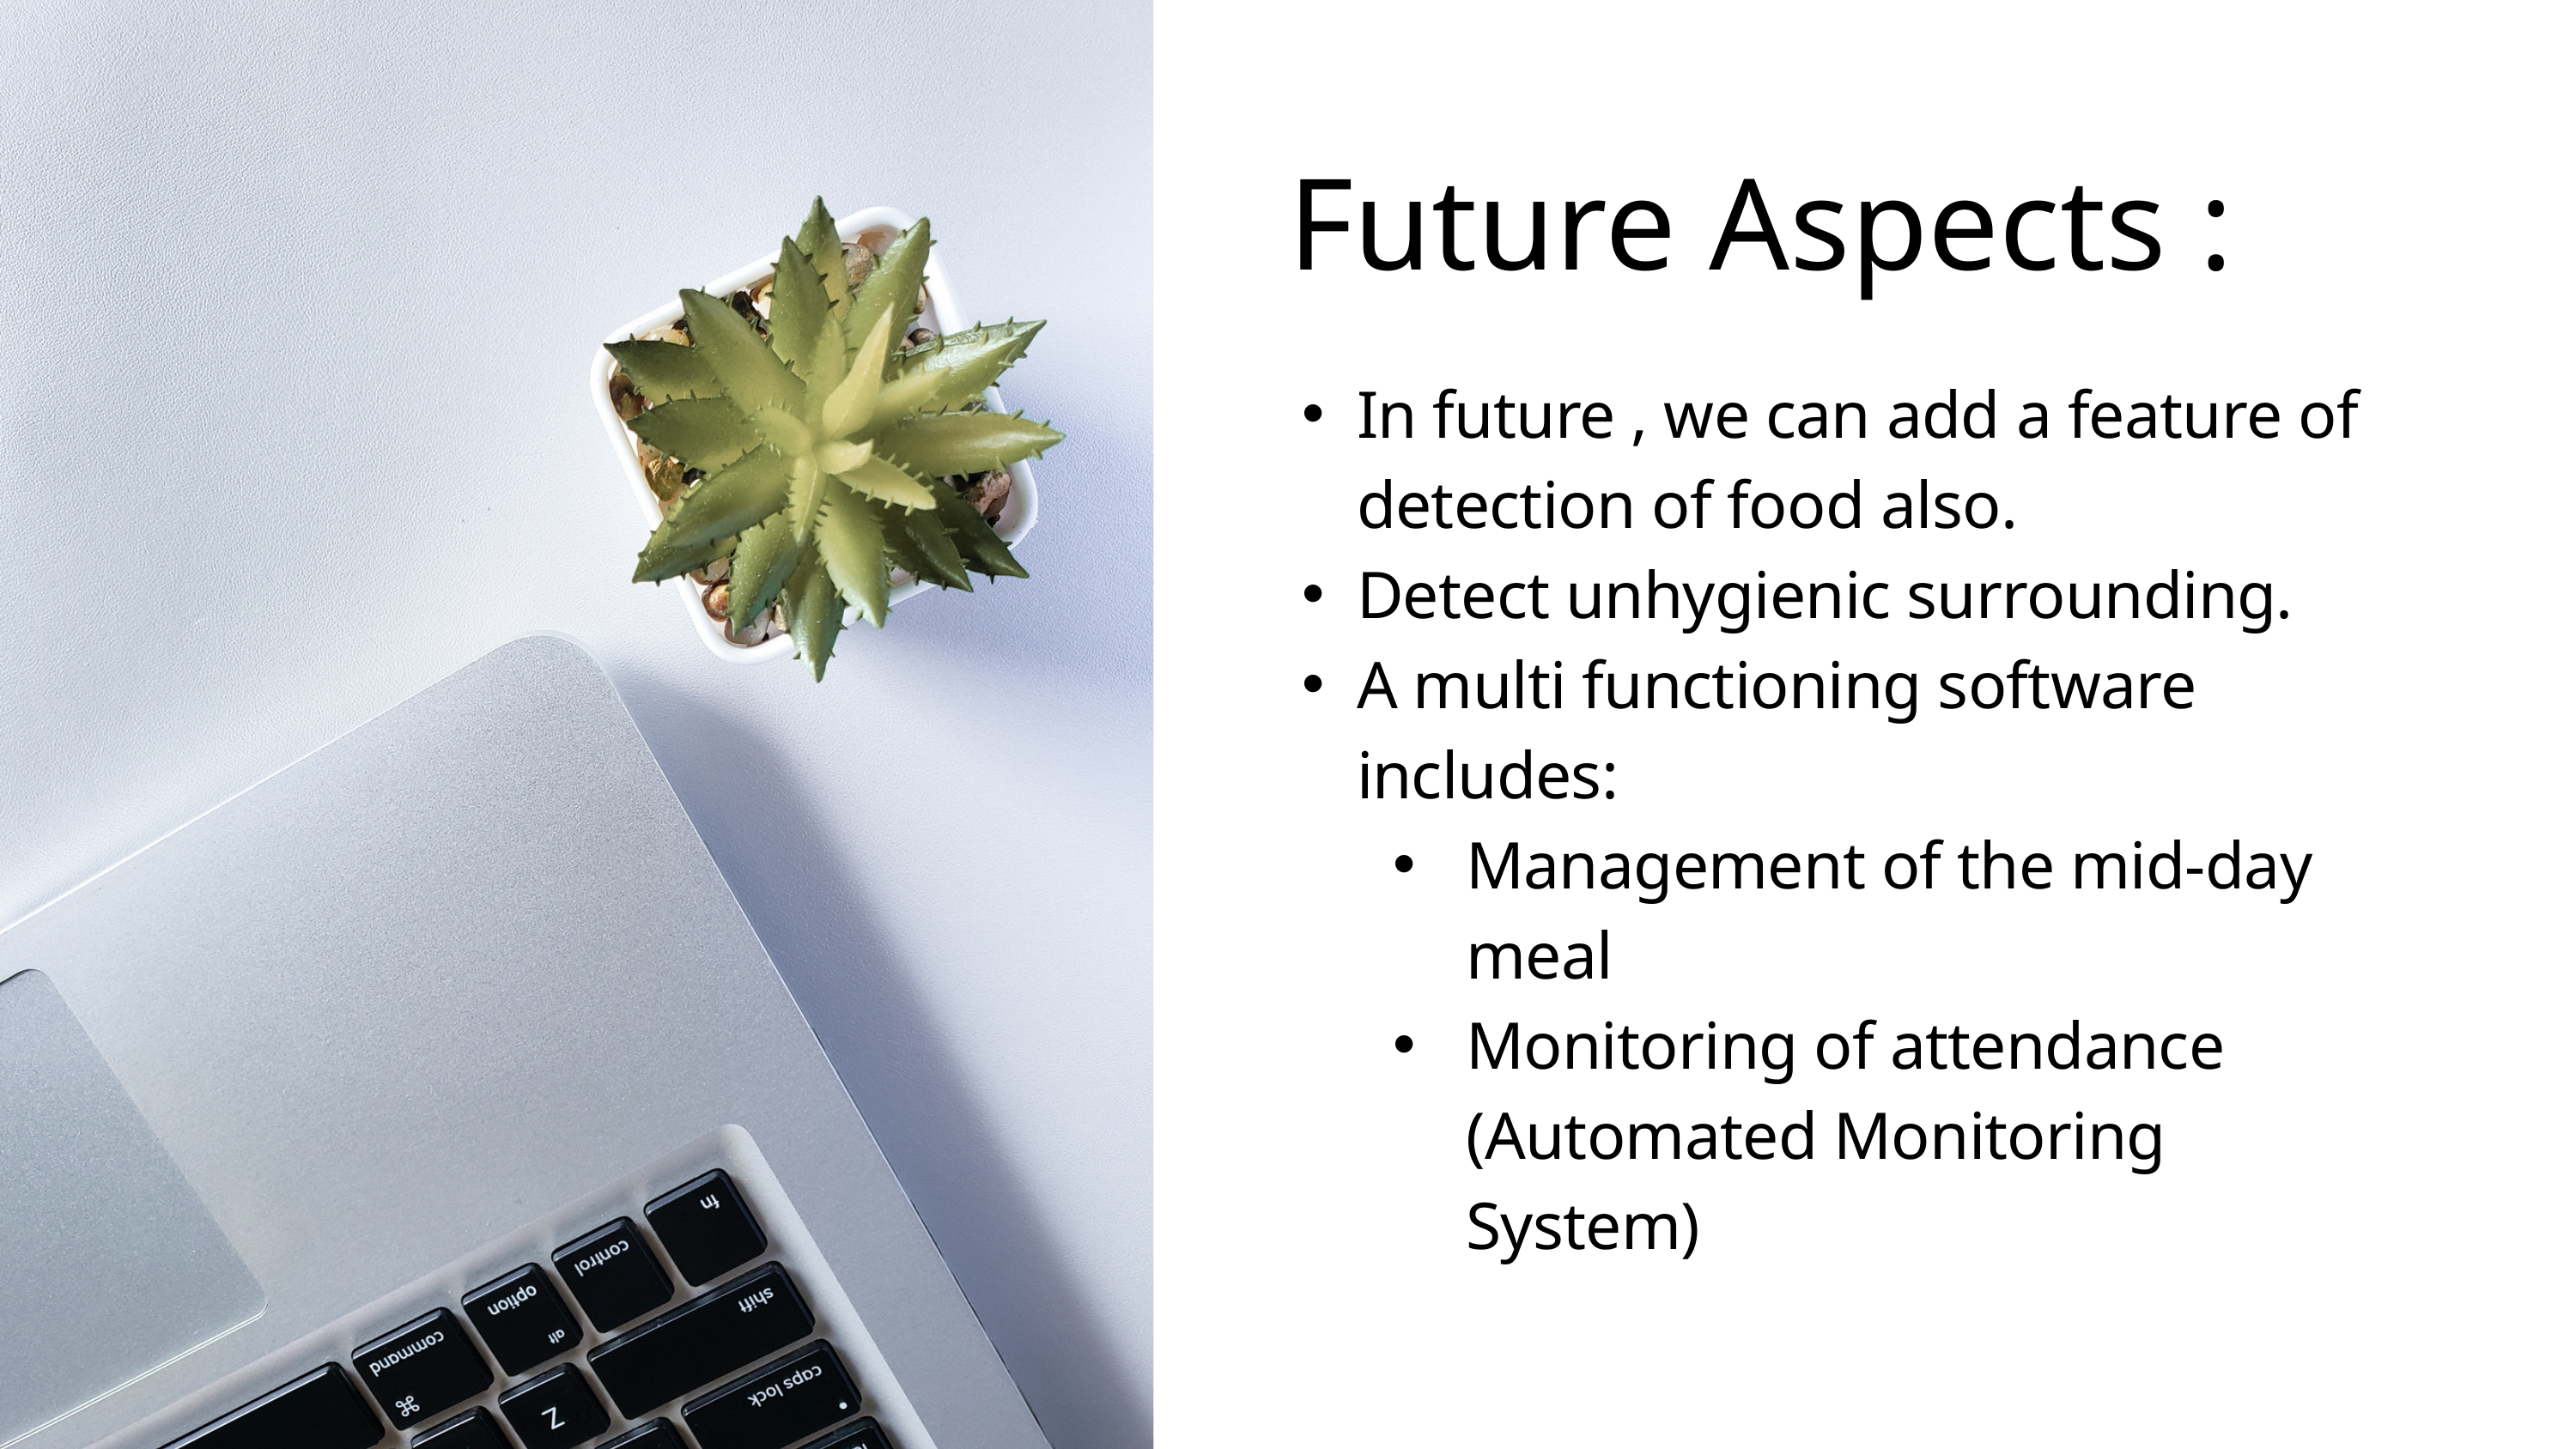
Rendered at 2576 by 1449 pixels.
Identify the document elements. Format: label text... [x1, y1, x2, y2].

text_box In future , we can add a feature of detection of food also. Detect unhygienic surrounding. A multi functioning software includes: Management of the mid-day meal Monitoring of attendance (Automated Monitoring System) [1247, 361, 2391, 1353]
picture [0, 0, 1154, 1449]
text_box Future Aspects : [1288, 146, 2432, 296]
